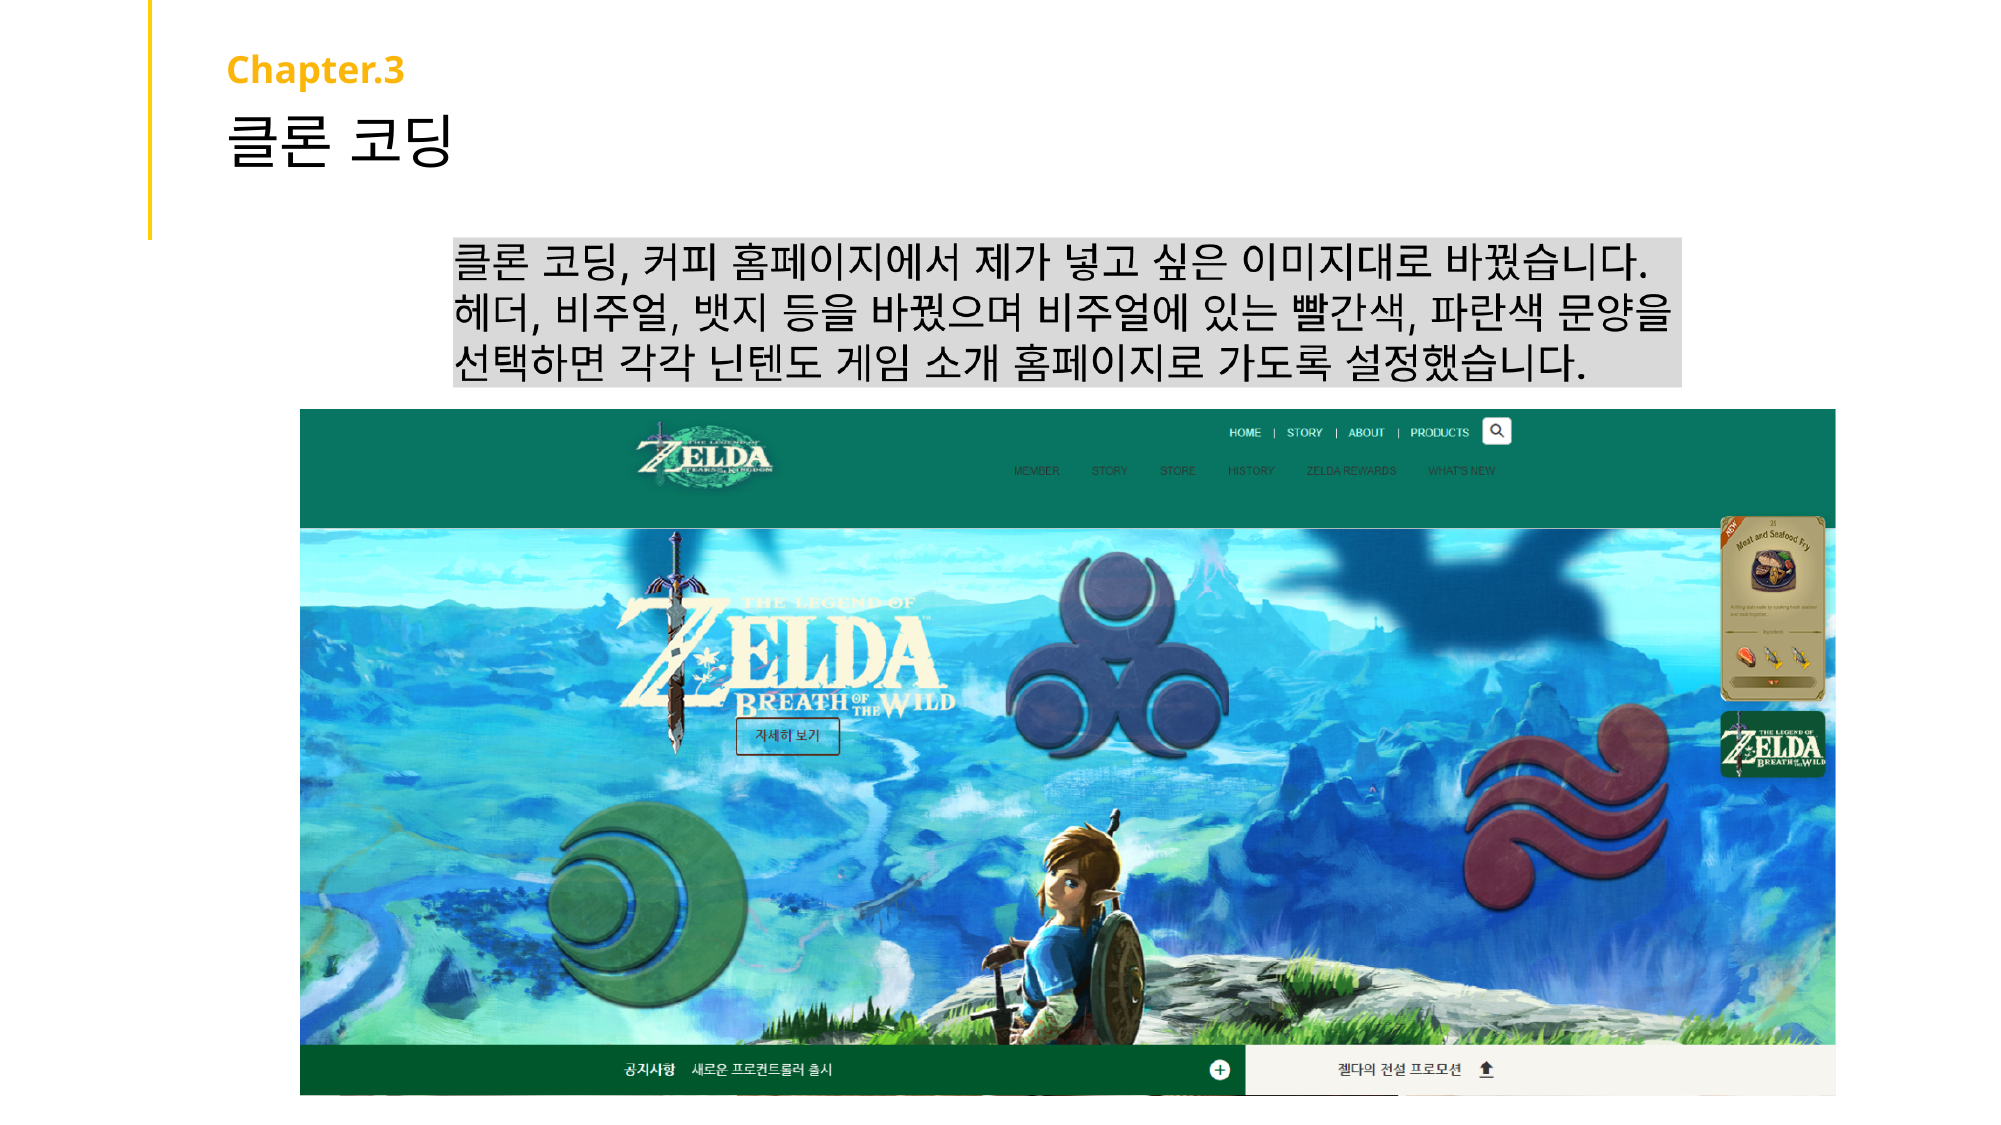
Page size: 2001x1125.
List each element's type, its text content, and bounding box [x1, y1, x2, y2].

text_box Chapter.3 [211, 38, 1038, 97]
text_box 클론 코딩 [211, 97, 1212, 183]
picture [210, 183, 1885, 1125]
